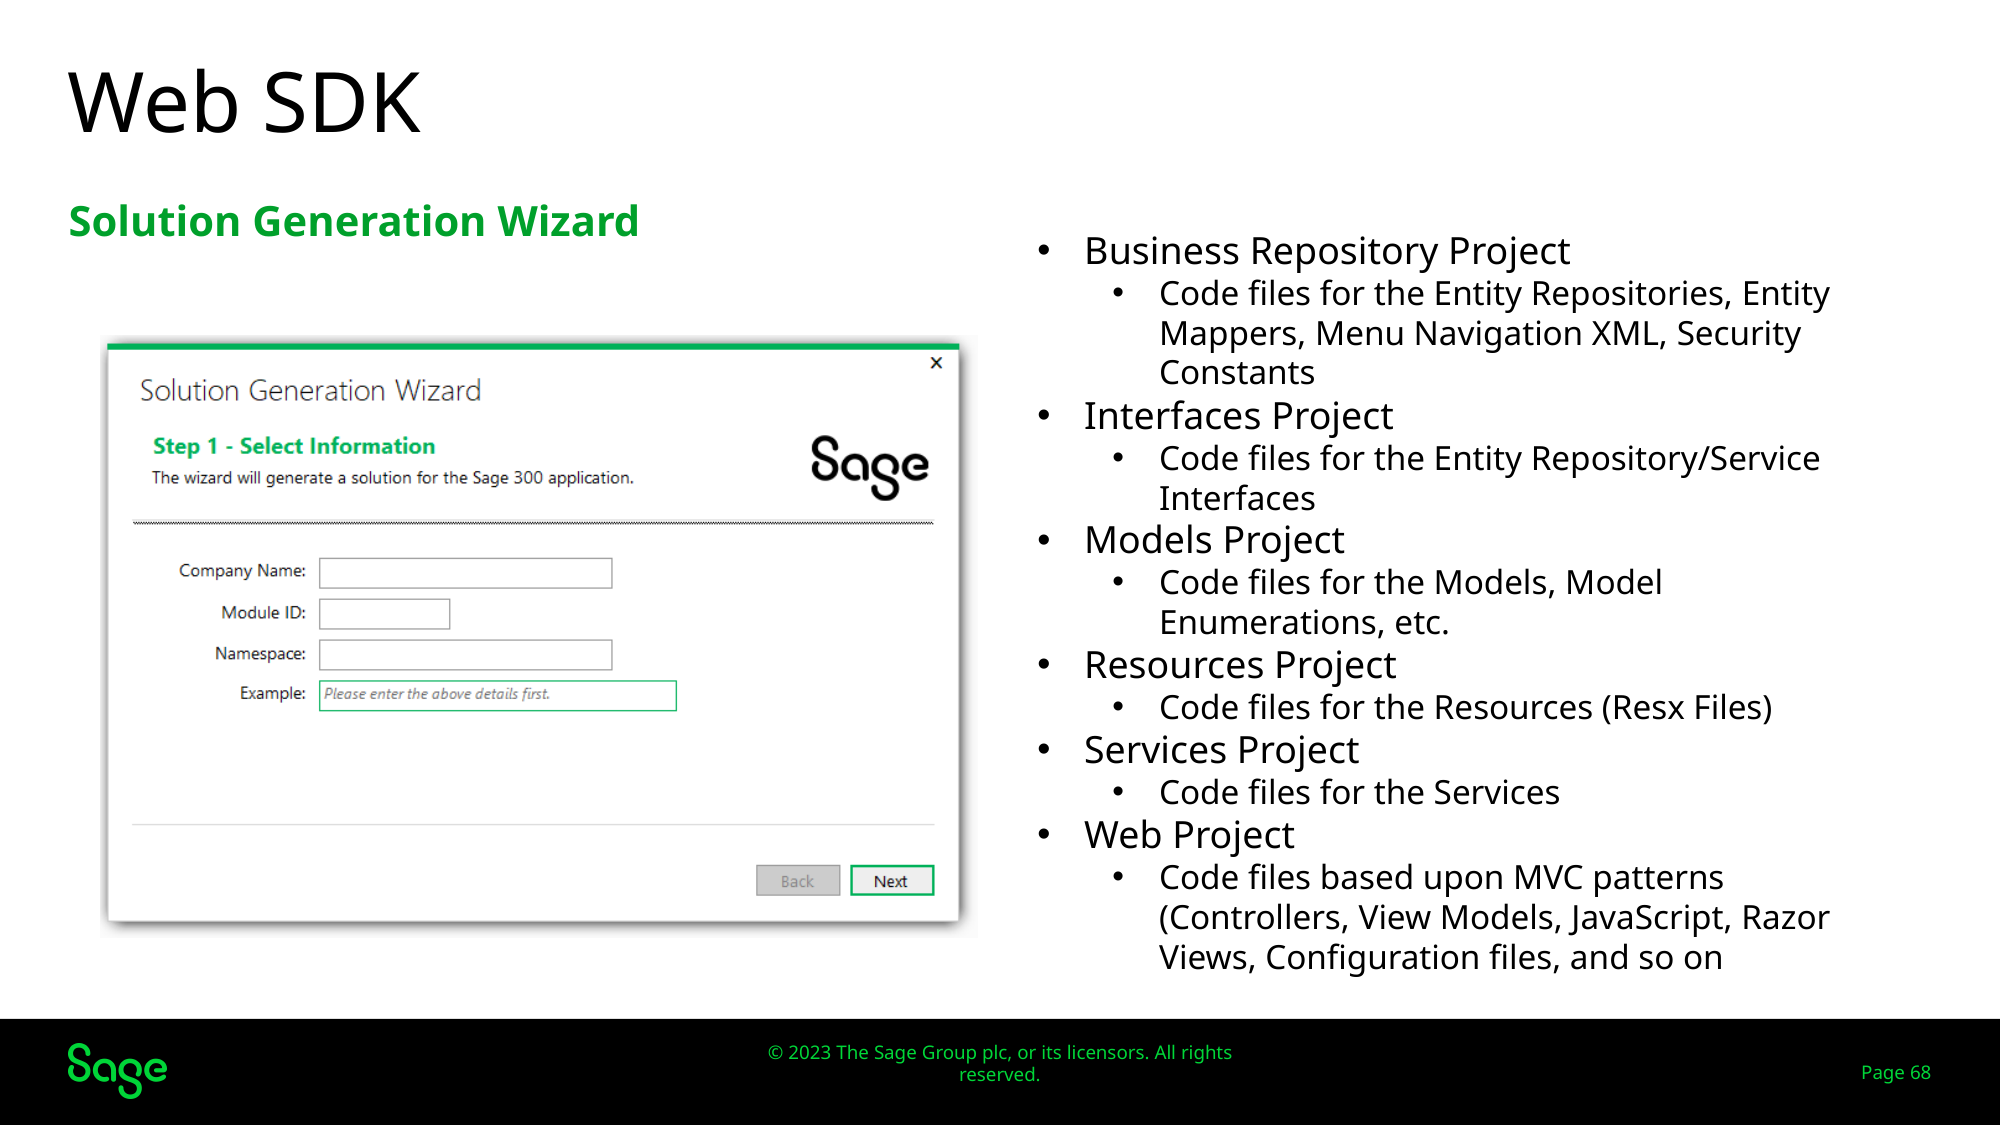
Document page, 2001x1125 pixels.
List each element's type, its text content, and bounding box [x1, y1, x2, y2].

text_box Business Repository Project Code files for the Entity Repositories, Entity Mappers, Menu Navigation XML, Security Constants Interfaces Project Code files for the Entity Repository/Service Interfaces Models Project Code files for the Models, Model Enumerations, etc. Resources Project Code files for the Resources (Resx Files) Services Project Code files for the Services Web Project Code files based upon MVC patterns (Controllers, View Models, JavaScript, Razor Views, Configuration files, and so on [1022, 219, 1900, 984]
slide_number Page 68 [1809, 1043, 1947, 1104]
title Web SDK [67, 49, 1930, 147]
list Solution Generation Wizard [68, 186, 1930, 259]
picture [68, 1043, 167, 1099]
picture [100, 334, 978, 938]
